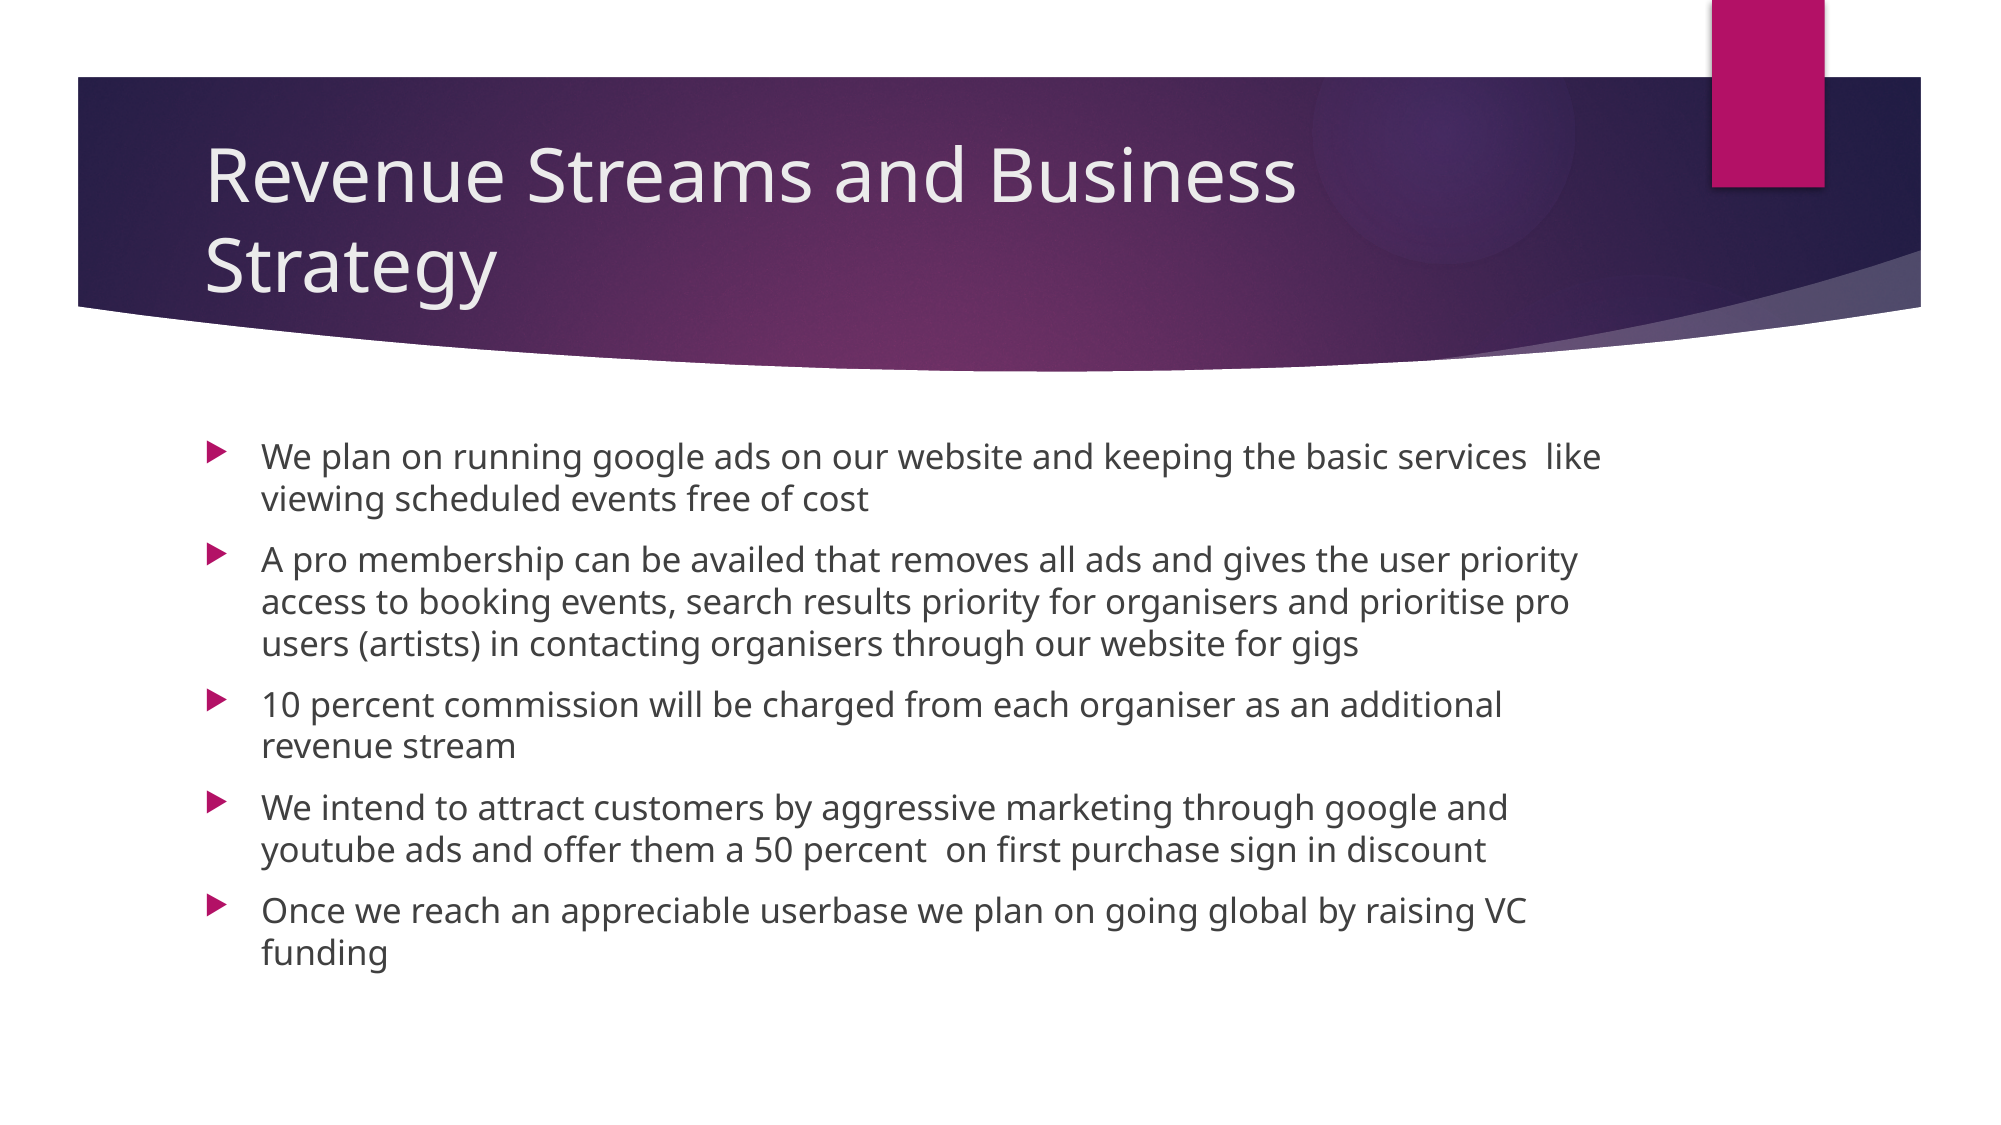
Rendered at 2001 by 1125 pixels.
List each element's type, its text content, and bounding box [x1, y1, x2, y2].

title Revenue Streams and Business Strategy [189, 159, 1627, 276]
list We plan on running google ads on our website and keeping the basic services like viewing scheduled events free of cost A pro membership can be availed that removes all ads and gives the user priority access to booking events, search results priority for organisers and prioritise pro users (artists) in contacting organisers through our website for gigs 10 percent commission will be charged from each organiser as an additional revenue stream We intend to attract customers by aggressive marketing through google and youtube ads and offer them a 50 percent on first purchase sign in discount Once we reach an appreciable userbase we plan on going global by raising VC funding [189, 427, 1638, 988]
